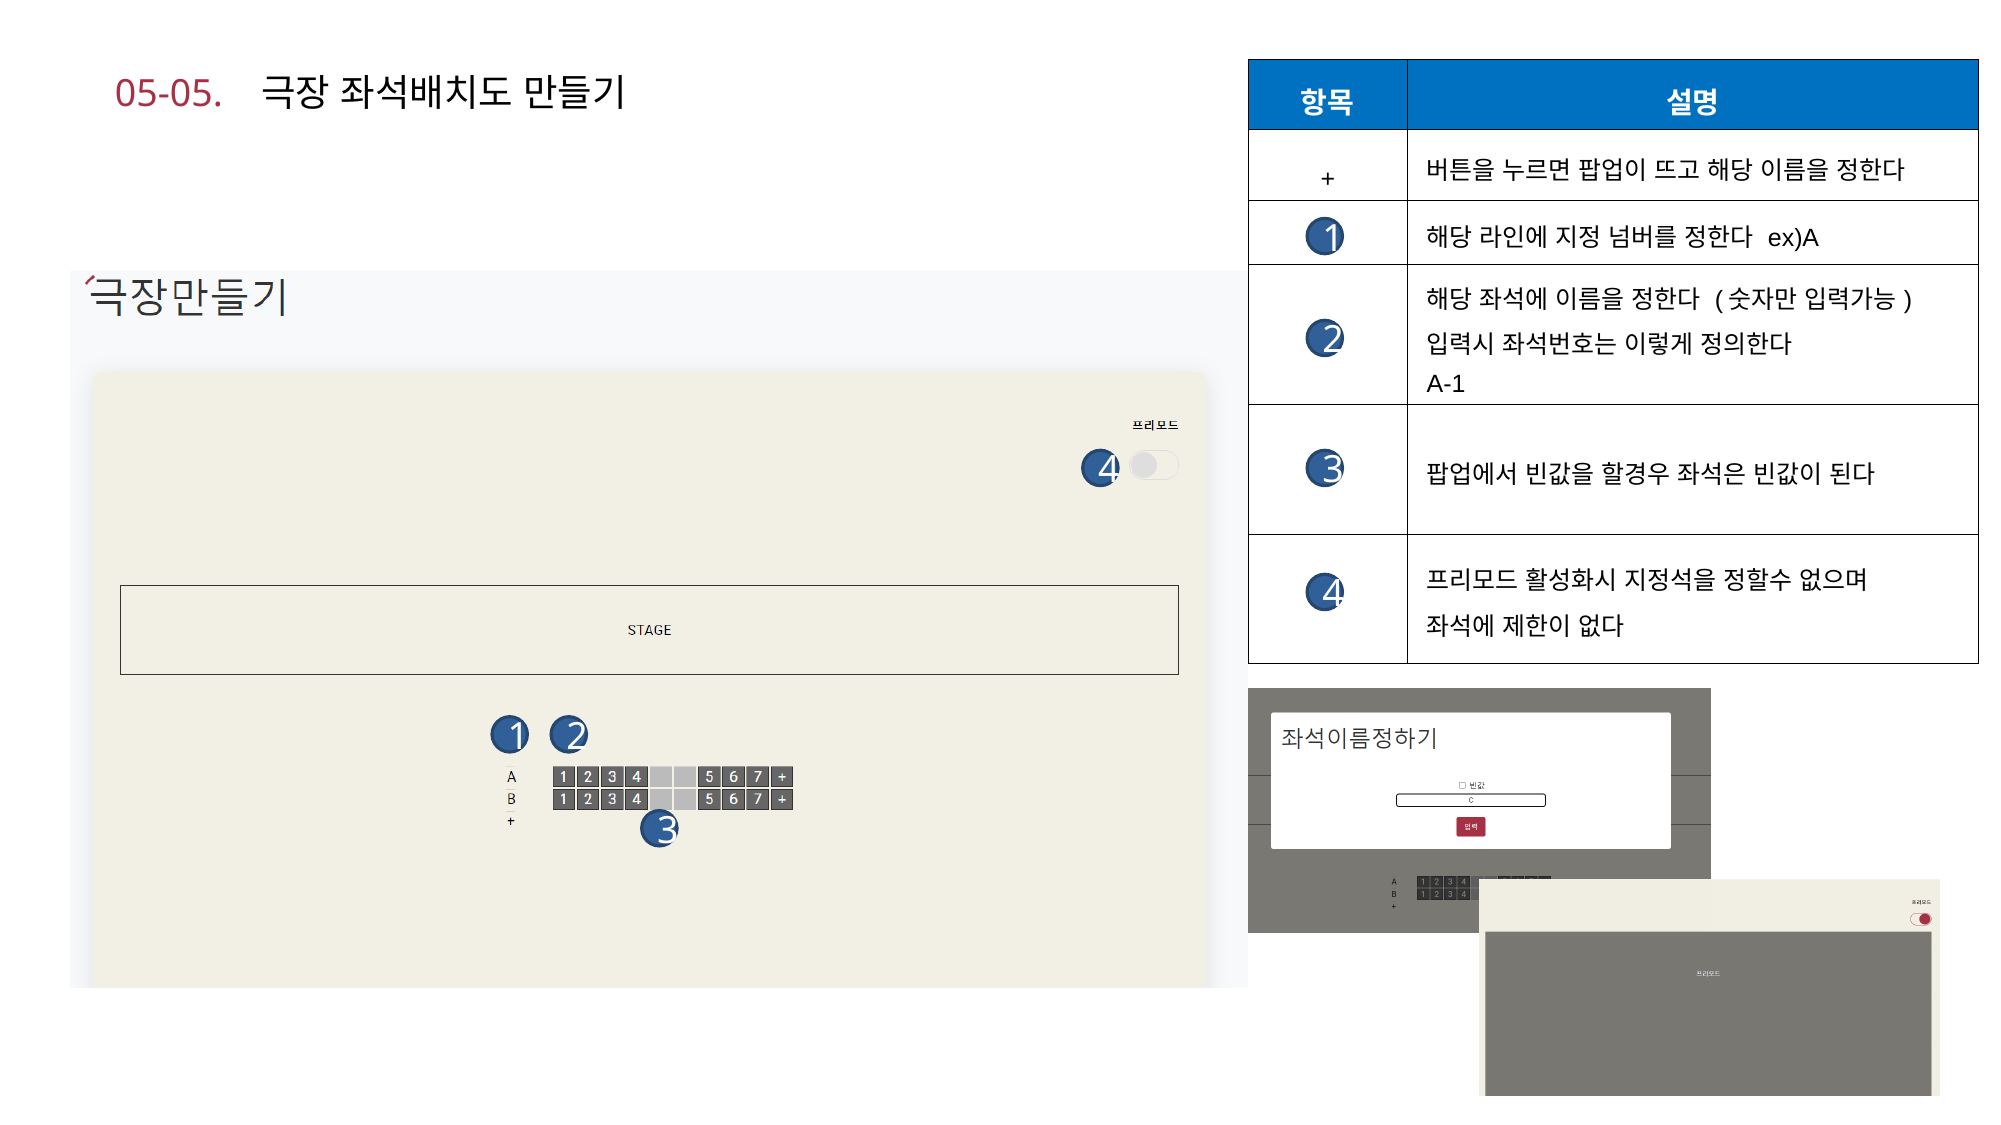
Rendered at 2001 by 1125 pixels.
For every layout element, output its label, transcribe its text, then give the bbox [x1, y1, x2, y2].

text_box 1 [1305, 216, 1345, 256]
table_cell 해당 좌석에 이름을 정한다 (숫자만 입력가능) 입력시 좌석번호는 이렇게 정의한다 A-1 [1408, 265, 1978, 404]
table_cell [1256, 535, 1407, 663]
picture [70, 271, 1940, 1097]
table_cell 해당 라인에 지정 넘버를 정한다 ex)A [1408, 201, 1978, 264]
table_cell [1249, 265, 1407, 404]
table_cell 버튼을 누르면 팝업이 뜨고 해당 이름을 정한다 [1408, 130, 1978, 200]
table_header 항목 [1249, 60, 1407, 129]
text_box 2 [1305, 318, 1345, 358]
table_header 설명 [1408, 60, 1978, 129]
text_box 3 [1305, 448, 1345, 488]
text_box 4 [1305, 572, 1345, 612]
table_cell [1256, 405, 1407, 534]
table_cell 팝업에서 빈값을 할경우 좌석은 빈값이 된다 [1408, 405, 1978, 534]
text_box 05-05. 극장 좌석배치도 만들기 [99, 45, 1904, 139]
table_cell [1249, 201, 1407, 264]
table_cell 프리모드 활성화시 지정석을 정할수 없으며 좌석에 제한이 없다 [1408, 535, 1978, 663]
table_cell + [1249, 130, 1407, 200]
